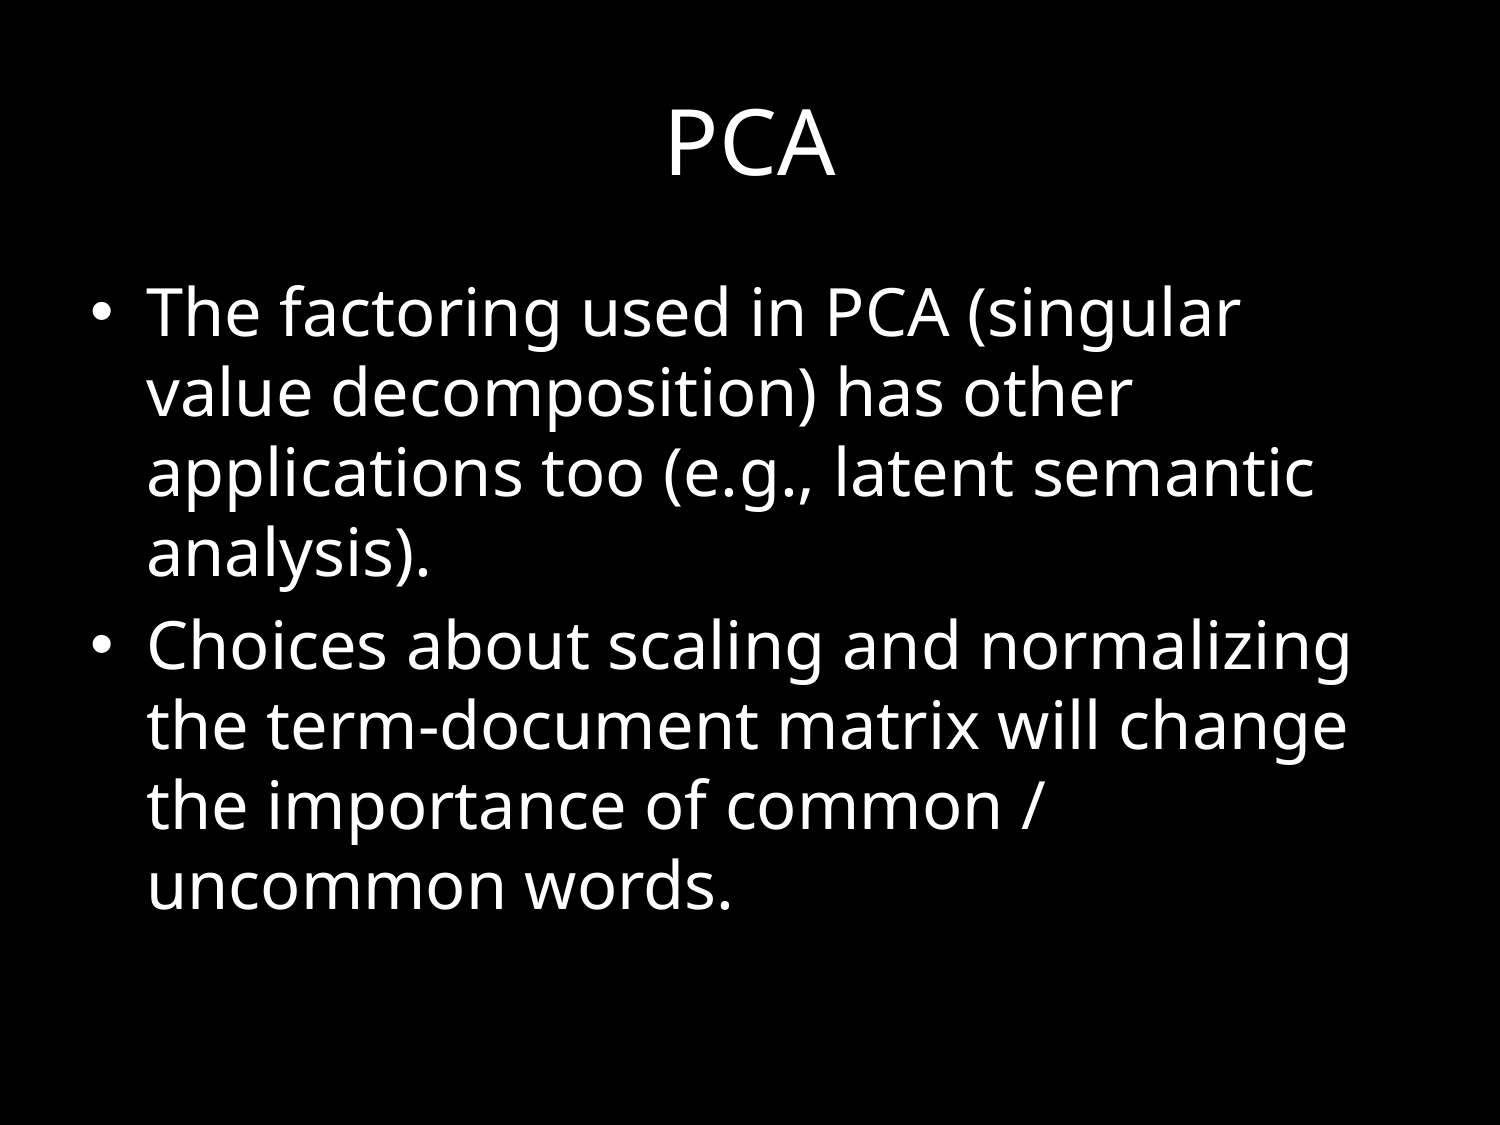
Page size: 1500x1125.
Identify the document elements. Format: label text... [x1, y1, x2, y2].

title PCA [75, 45, 1425, 233]
list The factoring used in PCA (singular value decomposition) has other applications too (e.g., latent semantic analysis). Choices about scaling and normalizing the term-document matrix will change the importance of common / uncommon words. [75, 262, 1425, 1005]
